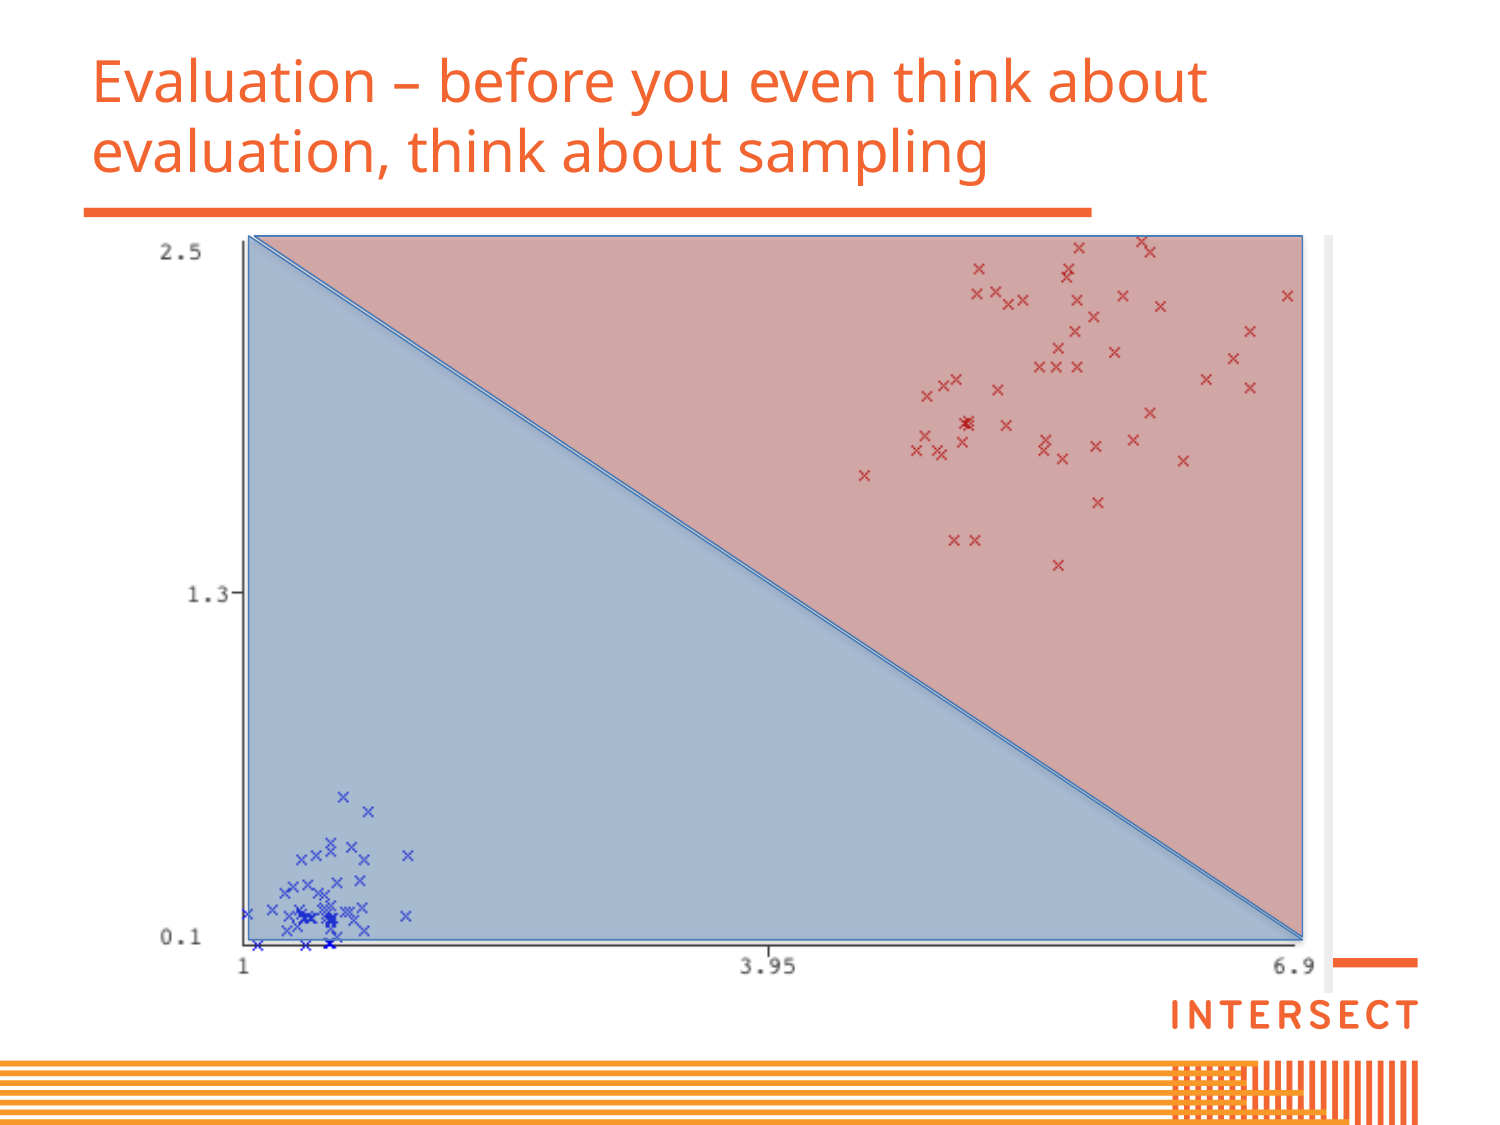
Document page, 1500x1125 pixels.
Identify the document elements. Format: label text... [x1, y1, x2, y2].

picture [0, 0, 1500, 1125]
title Evaluation – before you even think about evaluation, think about sampling [76, 20, 1424, 209]
